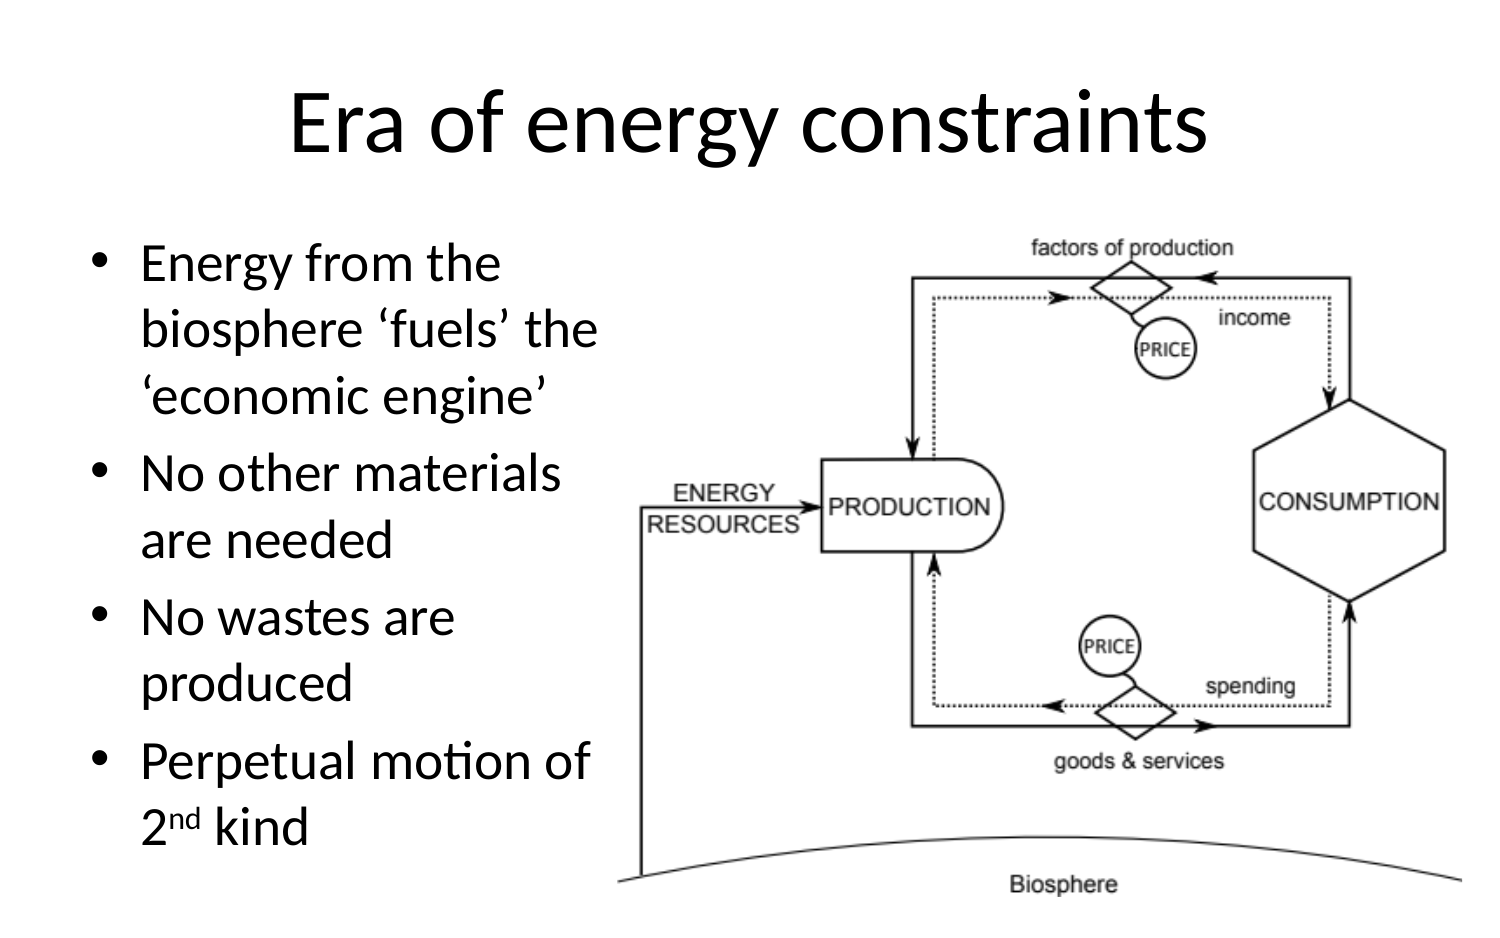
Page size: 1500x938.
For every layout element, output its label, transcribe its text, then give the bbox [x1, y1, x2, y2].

title Era of energy constraints [75, 37, 1425, 194]
list Energy from the biosphere ‘fuels’ the ‘economic engine’ No other materials are needed No wastes are produced Perpetual motion of 2nd kind [75, 218, 643, 879]
picture [616, 238, 1463, 897]
